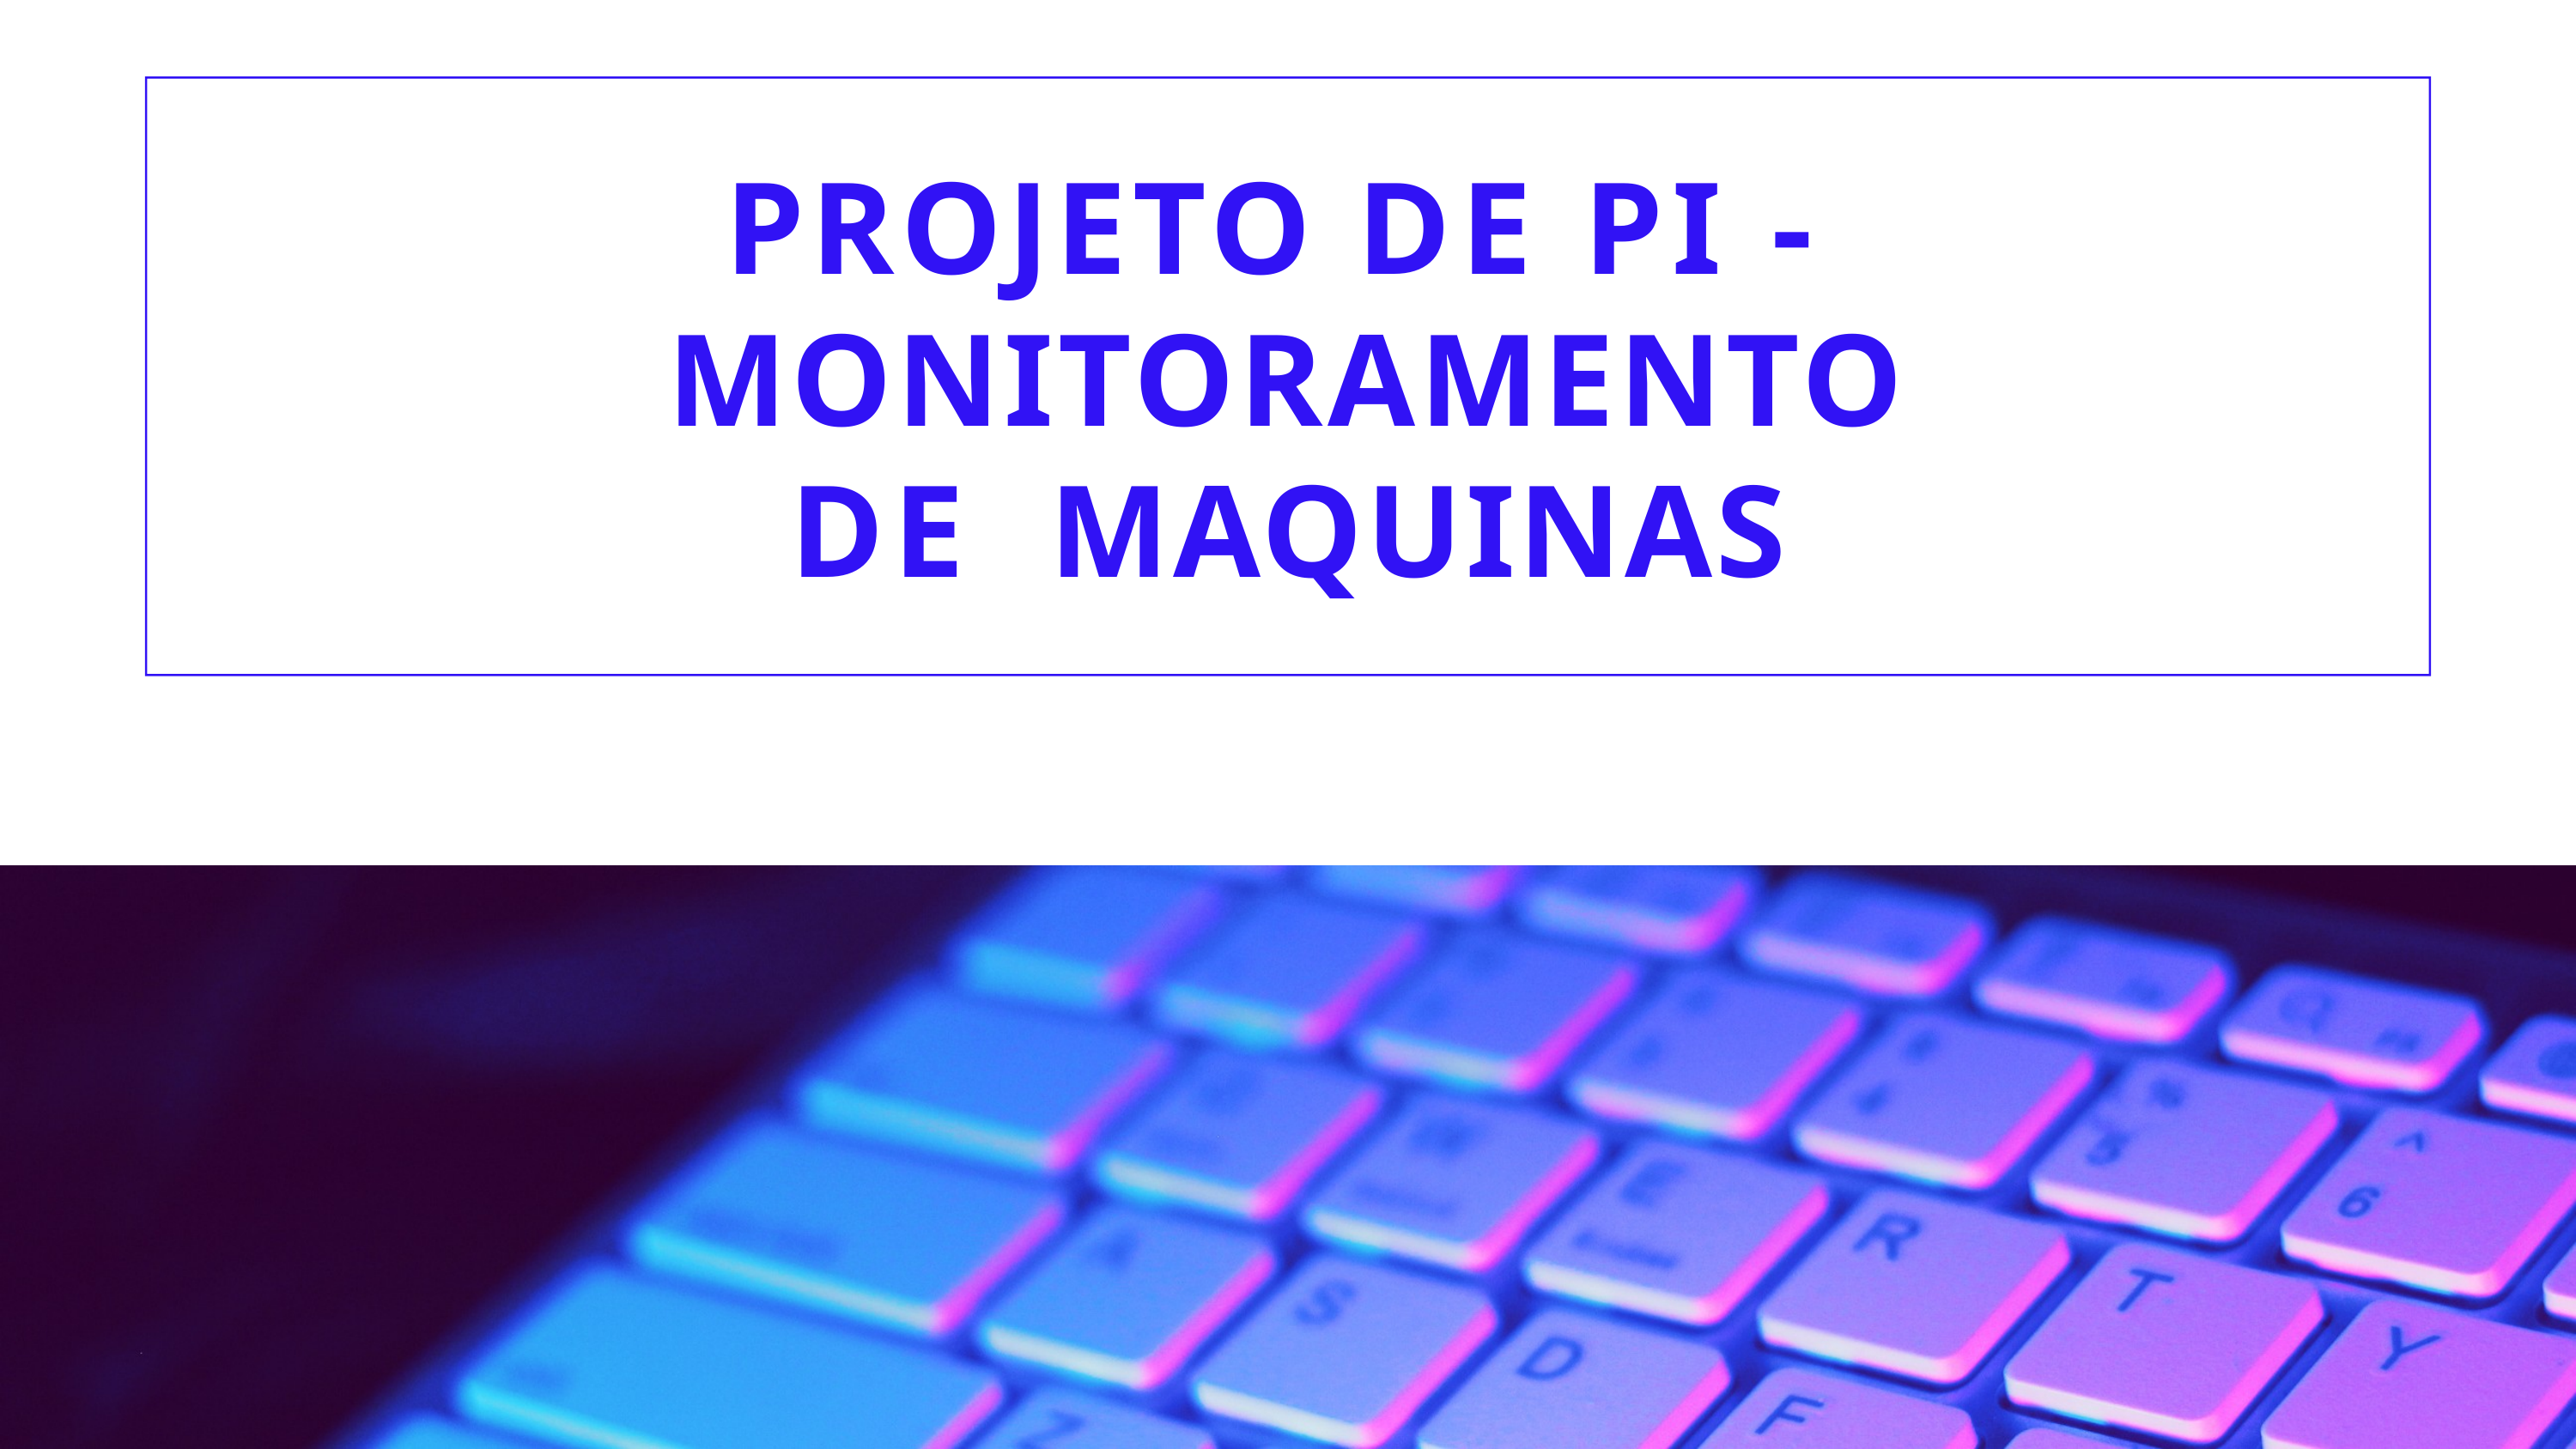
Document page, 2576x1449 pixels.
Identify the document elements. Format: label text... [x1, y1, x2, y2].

text_box [144, 76, 2432, 676]
picture [0, 864, 2576, 1449]
title PROJETO DE PI - MONITORAMENTO DE MAQUINAS [595, 143, 1981, 603]
